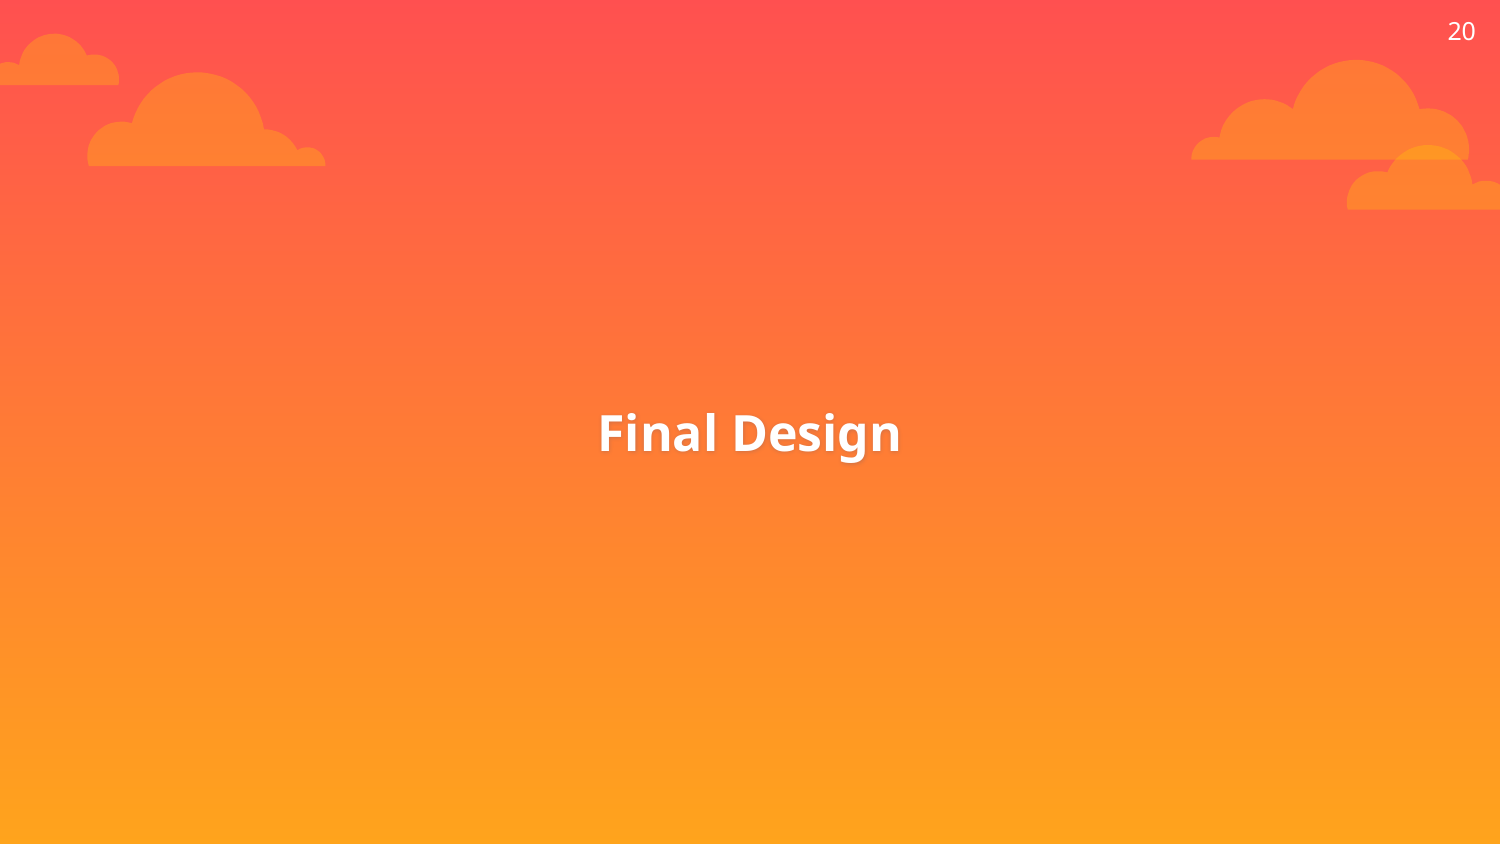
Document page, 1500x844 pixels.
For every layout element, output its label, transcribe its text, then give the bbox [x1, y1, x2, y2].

title Final Design [287, 381, 1213, 482]
slide_number ‹#› [1400, 0, 1491, 65]
